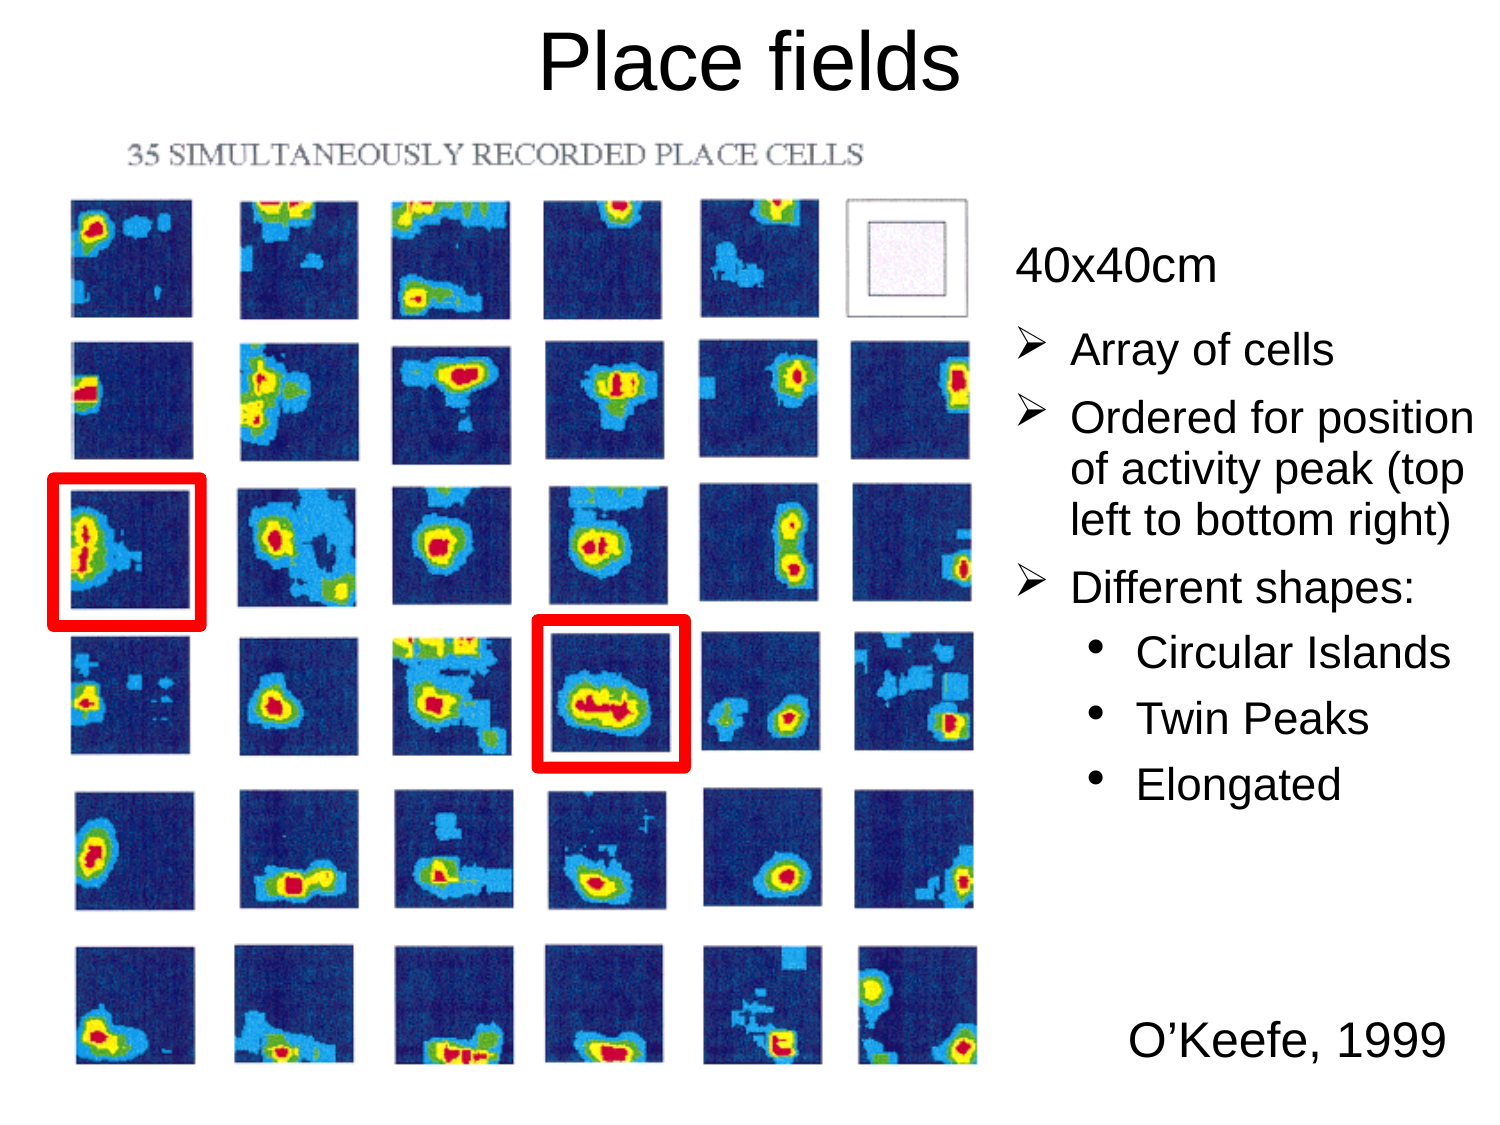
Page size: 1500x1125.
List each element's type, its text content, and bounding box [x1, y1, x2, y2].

text_box 40x40cm [1004, 224, 1234, 301]
picture [49, 137, 1001, 1077]
title Place fields [75, 3, 1425, 112]
text_box Array of cells Ordered for position of activity peak (top left to bottom right)‏ Different shapes: Circular Islands Twin Peaks Elongated [1013, 324, 1477, 810]
text_box O’Keefe, 1999 [1113, 999, 1463, 1076]
